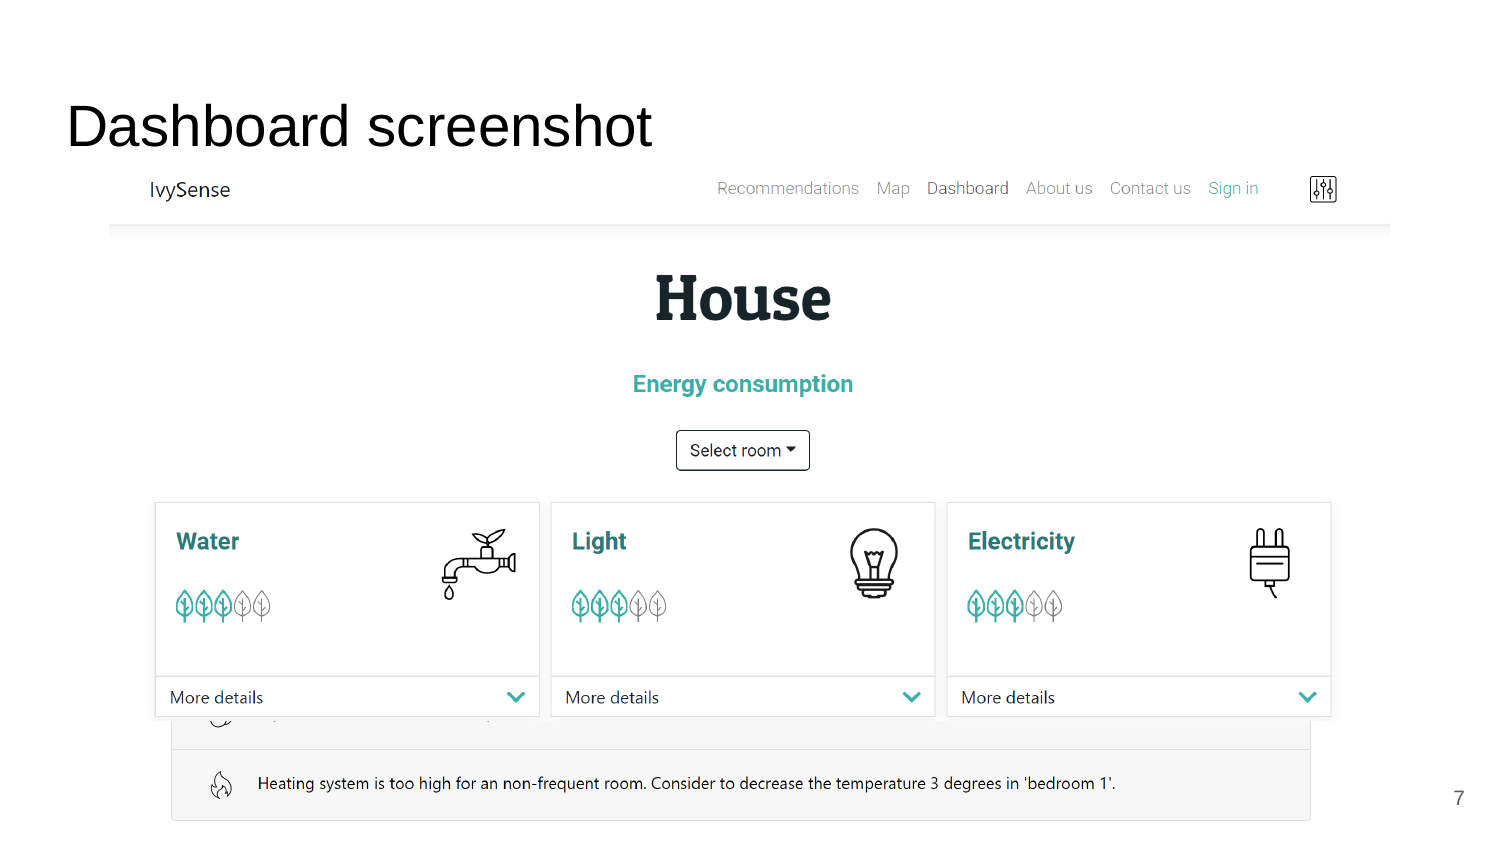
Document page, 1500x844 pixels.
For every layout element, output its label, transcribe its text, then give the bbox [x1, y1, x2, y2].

picture [109, 153, 1391, 832]
slide_number ‹#› [1395, 764, 1480, 830]
title Dashboard screenshot [51, 72, 1449, 167]
